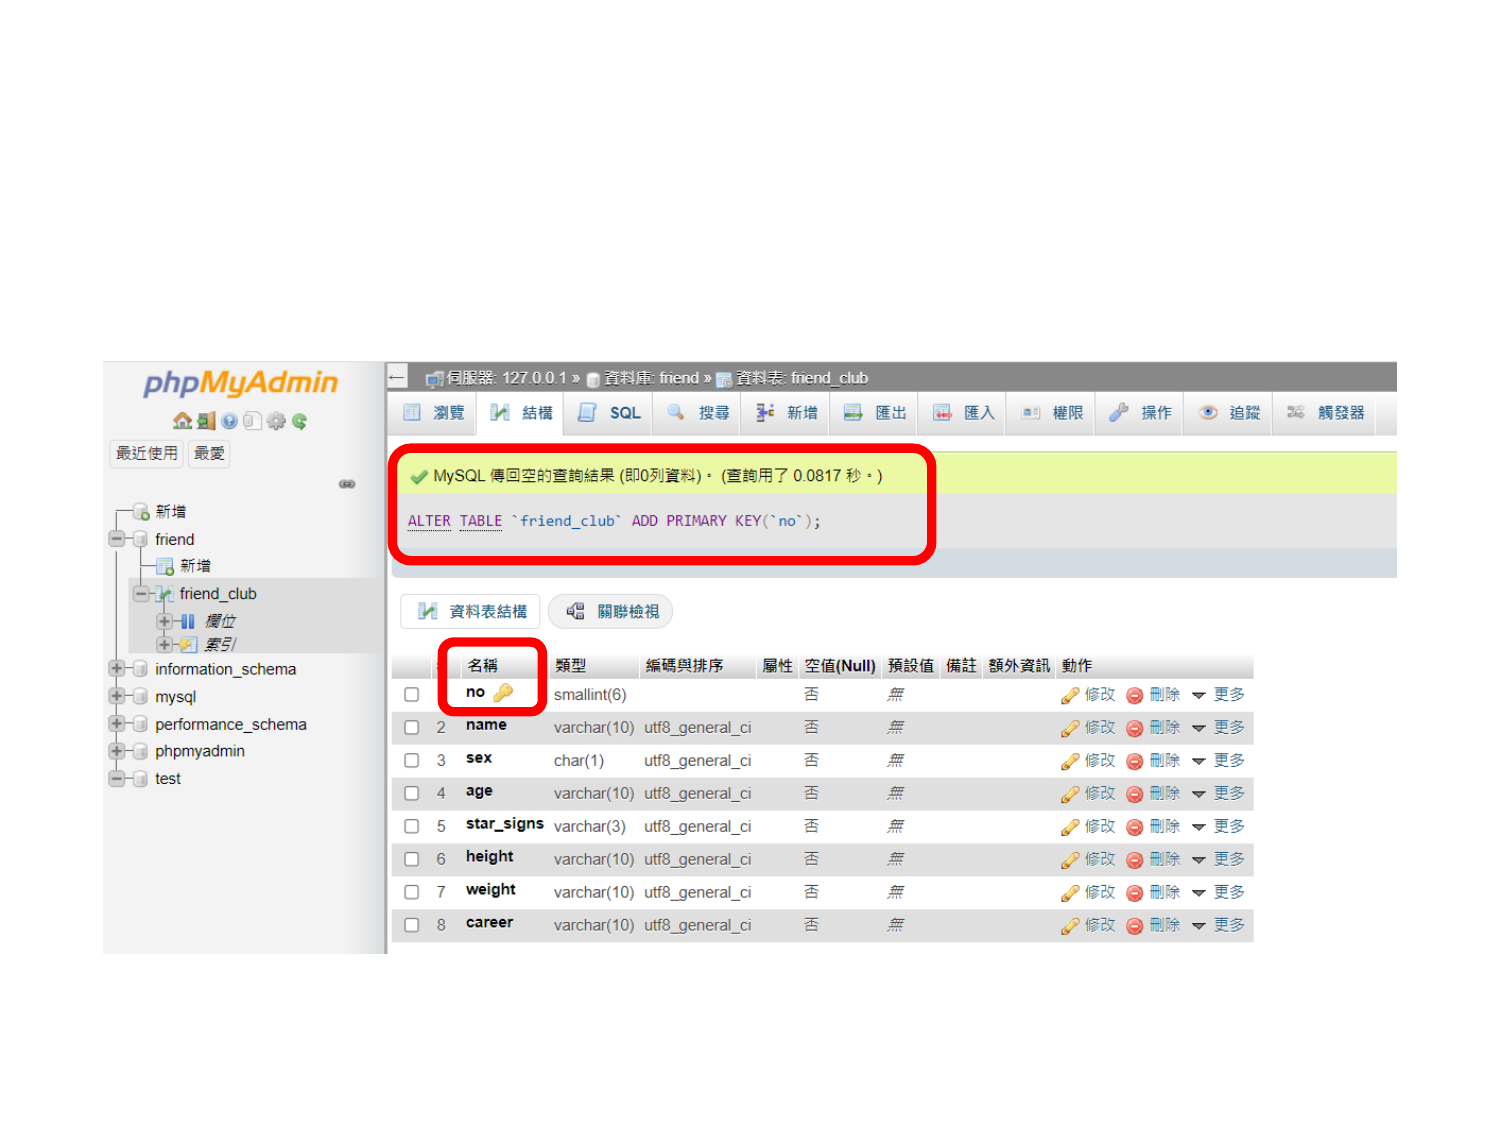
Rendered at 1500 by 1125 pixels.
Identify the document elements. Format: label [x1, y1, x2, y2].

list [103, 358, 1397, 955]
